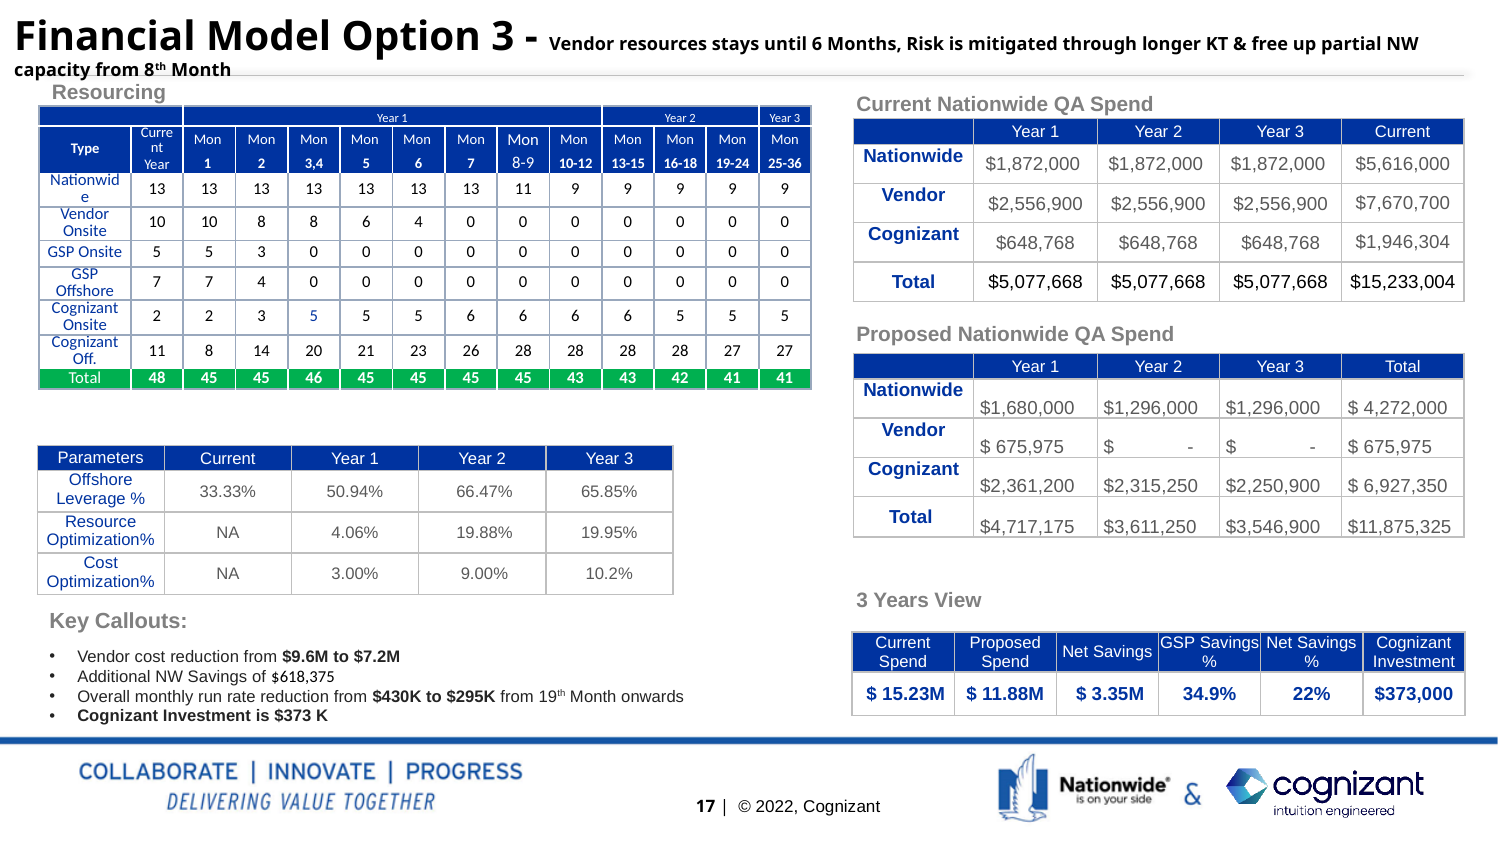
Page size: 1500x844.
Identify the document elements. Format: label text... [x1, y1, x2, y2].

table_cell $1,872,000 [1098, 145, 1219, 183]
table_cell 10 [132, 208, 182, 240]
table_cell NA [165, 554, 291, 594]
table_cell Mon [498, 127, 549, 156]
table_cell 0 [707, 208, 751, 240]
table_cell 19.88% [419, 513, 545, 552]
table_cell $5,077,668 [1220, 263, 1341, 301]
table_cell 0 [707, 268, 751, 299]
table_cell $2,250,900 [1220, 458, 1341, 496]
table_header Current [1342, 119, 1463, 144]
table_cell 11 [132, 336, 182, 369]
table_cell 0 [341, 241, 392, 266]
table_cell 5 [707, 301, 751, 334]
table_cell $3,546,900 [1220, 497, 1341, 536]
table_cell 5 [184, 241, 235, 266]
table_cell 28 [498, 336, 549, 369]
table_cell $ 6,927,350 [1342, 458, 1463, 496]
table_cell Current [132, 127, 182, 156]
table_cell $7,670,700 [1342, 184, 1463, 222]
table_cell 0 [655, 241, 705, 266]
table_cell 7 [132, 268, 182, 299]
table_cell Vendor [854, 419, 973, 457]
table_cell Cognizant [854, 458, 973, 496]
table_cell GSP Onsite [40, 241, 130, 266]
table_cell 42 [655, 369, 705, 388]
table_cell 0 [550, 268, 601, 299]
table_cell 3,4 [289, 156, 339, 173]
table_cell Nationwide [854, 145, 973, 183]
table_cell 41 [760, 369, 810, 388]
table_cell Mon [393, 127, 444, 156]
table_header Year 3 [547, 446, 672, 470]
table_cell 14 [236, 336, 287, 369]
table_cell 50.94% [292, 471, 418, 511]
table_cell $1,946,304 [1342, 223, 1463, 261]
table_cell 20 [289, 336, 339, 369]
table_cell Cognizant [854, 223, 973, 261]
table_cell 46 [289, 369, 339, 388]
table_cell 27 [760, 336, 810, 369]
table_cell $648,768 [974, 223, 1097, 261]
table_cell 13 [184, 173, 235, 206]
table_cell 3 [236, 241, 287, 266]
table_header Year 3 [1220, 119, 1341, 144]
table_cell 0 [498, 208, 549, 240]
table_cell 45 [498, 369, 549, 388]
table_cell 28 [655, 336, 705, 369]
table_cell $5,616,000 [1342, 145, 1463, 183]
table_cell $2,315,250 [1098, 458, 1219, 496]
table_cell 0 [289, 268, 339, 299]
table_cell Offshore Leverage % [38, 471, 164, 511]
table_cell $5,077,668 [1098, 263, 1219, 301]
table_cell Mon [446, 127, 496, 156]
table_cell 0 [289, 241, 339, 266]
table_cell 0 [550, 241, 601, 266]
table_cell Total [854, 263, 973, 301]
table_cell 2 [132, 301, 182, 334]
table_cell 34.9% [1159, 673, 1260, 715]
table_header Parameters [38, 446, 164, 470]
table_cell $3,611,250 [1098, 497, 1219, 536]
table_header Net Savings % [1261, 633, 1362, 671]
table_cell $1,296,000 [1098, 380, 1219, 417]
table_cell 0 [760, 268, 810, 299]
table_cell Resource Optimization% [38, 513, 164, 552]
table_cell Cognizant Off. [40, 336, 130, 369]
table_cell Vendor Onsite [40, 208, 130, 240]
table_cell $2,556,900 [1098, 184, 1219, 222]
table_header Year 2 [603, 107, 751, 125]
table_cell $2,556,900 [1220, 184, 1341, 222]
table_header Cognizant Investment [1364, 633, 1464, 671]
table_cell 0 [655, 208, 705, 240]
table_cell 9 [752, 173, 758, 206]
table_cell 13-15 [603, 156, 653, 173]
text_box Resourcing [37, 102, 366, 112]
table_cell Mon [341, 127, 392, 156]
table_cell 5 [341, 156, 392, 173]
table_cell 28 [603, 336, 653, 369]
table_header Proposed Spend [955, 633, 1056, 671]
table_cell $ 675,975 [974, 419, 1097, 457]
table_cell $ 11.88M [955, 673, 1056, 715]
table_cell 7 [446, 156, 496, 173]
table_cell Total [40, 369, 130, 388]
table_cell 6 [393, 156, 444, 173]
table_cell 8 [184, 336, 235, 369]
title Financial Model Option 3 - Vendor resources stays until 6 Months, Risk is mitigated through longer KT & free up partial NW capacity from 8th Month [752, 13, 1465, 102]
table_cell 0 [498, 241, 549, 266]
table_cell 0 [760, 208, 810, 240]
table_header Year 3 [1220, 354, 1341, 378]
table_cell $ - [1098, 419, 1219, 457]
table_cell 43 [603, 369, 653, 388]
table_cell $4,717,175 [974, 497, 1097, 536]
table_cell 13 [236, 173, 287, 206]
table_cell 19-24 [752, 156, 758, 173]
table_cell 16-18 [655, 156, 705, 173]
table_cell $ - [1220, 419, 1341, 457]
table_cell 0 [446, 208, 496, 240]
table_cell 5 [760, 301, 810, 334]
table_cell $648,768 [1098, 223, 1219, 261]
table_cell Mon [760, 127, 810, 156]
table_cell 25-36 [760, 156, 810, 173]
table_header Year 3 [760, 107, 810, 125]
text_box Key Callouts: Vendor cost reduction from $9.6M to $7.2M Additional NW Savings of $618,375 Overall monthly run rate reduction from $430K to $295K from 19th Month onwards Cognizant Investment is $373 K [34, 599, 730, 759]
table_cell 0 [550, 208, 601, 240]
table_cell 9 [550, 173, 601, 206]
table_cell 5 [655, 301, 705, 334]
table_cell Mon [655, 127, 705, 156]
table_cell Mon [707, 127, 751, 156]
table_header Year 1 [974, 119, 1097, 144]
table_cell Vendor [854, 184, 973, 222]
table_cell 0 [393, 241, 444, 266]
picture [0, 16, 1500, 833]
table_cell 41 [707, 369, 751, 388]
table_cell Year [132, 156, 182, 173]
table_header Year 2 [1098, 119, 1219, 144]
table_cell 13 [289, 173, 339, 206]
table_cell 19-24 [707, 156, 751, 173]
table_cell 13 [341, 173, 392, 206]
table_cell GSP Offshore [40, 268, 130, 299]
table_cell 27 [752, 336, 758, 369]
table_cell 9 [760, 173, 810, 206]
table_cell 13 [446, 173, 496, 206]
table_cell 33.33% [165, 471, 291, 511]
table_cell $5,077,668 [974, 263, 1097, 301]
table_cell $1,872,000 [974, 145, 1097, 183]
table_cell $648,768 [1220, 223, 1341, 261]
table_cell 6 [341, 208, 392, 240]
table_cell Cognizant Onsite [40, 301, 130, 334]
table_header Year 2 [419, 446, 545, 470]
table_cell NA [165, 513, 291, 552]
table_cell 23 [393, 336, 444, 369]
table_cell $ 4,272,000 [1342, 380, 1463, 417]
table_header Year 1 [184, 107, 601, 125]
table_cell 0 [498, 268, 549, 299]
table_cell 6 [446, 301, 496, 334]
table_cell 0 [341, 268, 392, 299]
table_cell 1 [184, 156, 235, 173]
table_cell 19.95% [547, 513, 672, 552]
table_cell 13 [132, 173, 182, 206]
table_cell 65.85% [547, 471, 672, 511]
table_cell 4.06% [292, 513, 418, 552]
table_cell 9 [707, 173, 751, 206]
text_box 3 Years View [841, 579, 1019, 620]
table_cell 9.00% [419, 554, 545, 594]
table_cell $1,296,000 [1220, 380, 1341, 417]
table_header [854, 119, 973, 144]
table_header Year 1 [974, 354, 1097, 378]
table_cell 45 [393, 369, 444, 388]
table_header [40, 107, 182, 125]
table_cell 4 [393, 208, 444, 240]
table_cell Nationwide [40, 173, 130, 206]
table_cell 0 [760, 241, 810, 266]
table_cell 45 [236, 369, 287, 388]
table_cell 5 [132, 241, 182, 266]
table_cell Total [854, 497, 973, 536]
table_cell 0 [707, 241, 751, 266]
table_cell 5 [393, 301, 444, 334]
table_cell 6 [603, 301, 653, 334]
table_header Current [165, 446, 291, 470]
table_header [854, 354, 973, 378]
table_cell 0 [752, 241, 758, 266]
table_cell 0 [393, 268, 444, 299]
table_cell 0 [655, 268, 705, 299]
table_cell $11,875,325 [1342, 497, 1463, 536]
table_cell $2,361,200 [974, 458, 1097, 496]
table_cell 10.2% [547, 554, 672, 594]
table_cell 9 [655, 173, 705, 206]
table_cell $1,680,000 [974, 380, 1097, 417]
table_cell 8 [289, 208, 339, 240]
table_cell Cost Optimization% [38, 554, 164, 594]
table_cell 5 [341, 301, 392, 334]
table_cell 0 [752, 268, 758, 299]
table_header Current Spend [853, 633, 954, 671]
table_cell 5 [752, 301, 758, 334]
table_header Year 1 [292, 446, 418, 470]
table_cell 0 [446, 241, 496, 266]
table_cell 43 [550, 369, 601, 388]
table_cell 5 [289, 301, 339, 334]
table_cell 45 [184, 369, 235, 388]
table_cell 9 [603, 173, 653, 206]
table_cell $15,233,004 [1342, 263, 1463, 301]
table_cell Mon [236, 127, 287, 156]
table_cell 27 [707, 336, 751, 369]
table_cell Mon [184, 127, 235, 156]
text_box Current Nationwide QA Spend [841, 102, 1170, 123]
table_cell 8 [236, 208, 287, 240]
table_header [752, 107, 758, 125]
table_cell 41 [752, 369, 758, 388]
table_cell 0 [752, 208, 758, 240]
table_cell 6 [550, 301, 601, 334]
table_cell 2 [236, 156, 287, 173]
table_cell 21 [341, 336, 392, 369]
table_cell $ 15.23M [853, 673, 954, 715]
table_cell $ 675,975 [1342, 419, 1463, 457]
table_cell 22% [1261, 673, 1362, 715]
table_cell 2 [184, 301, 235, 334]
table_cell 28 [550, 336, 601, 369]
table_header Net Savings [1057, 633, 1158, 671]
table_cell 0 [603, 268, 653, 299]
table_cell 0 [603, 208, 653, 240]
table_cell 26 [446, 336, 496, 369]
table_cell $1,872,000 [1220, 145, 1341, 183]
table_header GSP Savings% [1159, 633, 1260, 671]
table_cell 4 [236, 268, 287, 299]
table_cell 11 [498, 173, 549, 206]
table_cell Type [40, 127, 130, 173]
table_cell 3.00% [292, 554, 418, 594]
title Financial Model Option 3 - Vendor resources stays until 6 Months, Risk is mitigated through longer KT & free up partial NW capacity from 8th Month [14, 13, 751, 102]
table_cell 45 [341, 369, 392, 388]
table_cell 7 [184, 268, 235, 299]
table_cell Mon [752, 127, 758, 156]
table_cell 10-12 [550, 156, 601, 173]
table_cell 8-9 [498, 156, 549, 173]
table_cell 66.47% [419, 471, 545, 511]
text_box Proposed Nationwide QA Spend [841, 313, 1239, 354]
table_cell Mon [289, 127, 339, 156]
table_cell Mon [550, 127, 601, 156]
table_cell 0 [603, 241, 653, 266]
table_header Year 2 [1098, 354, 1219, 378]
table_cell Mon [603, 127, 653, 156]
table_cell 0 [446, 268, 496, 299]
table_cell $ 3.35M [1057, 673, 1158, 715]
table_cell Nationwide [854, 380, 973, 417]
table_cell 13 [393, 173, 444, 206]
table_cell 45 [446, 369, 496, 388]
table_cell 3 [236, 301, 287, 334]
table_cell 6 [498, 301, 549, 334]
table_cell $373,000 [1364, 673, 1464, 715]
table_cell $2,556,900 [974, 184, 1097, 222]
table_cell 10 [184, 208, 235, 240]
table_cell 48 [132, 369, 182, 388]
table_header Total [1342, 354, 1463, 378]
